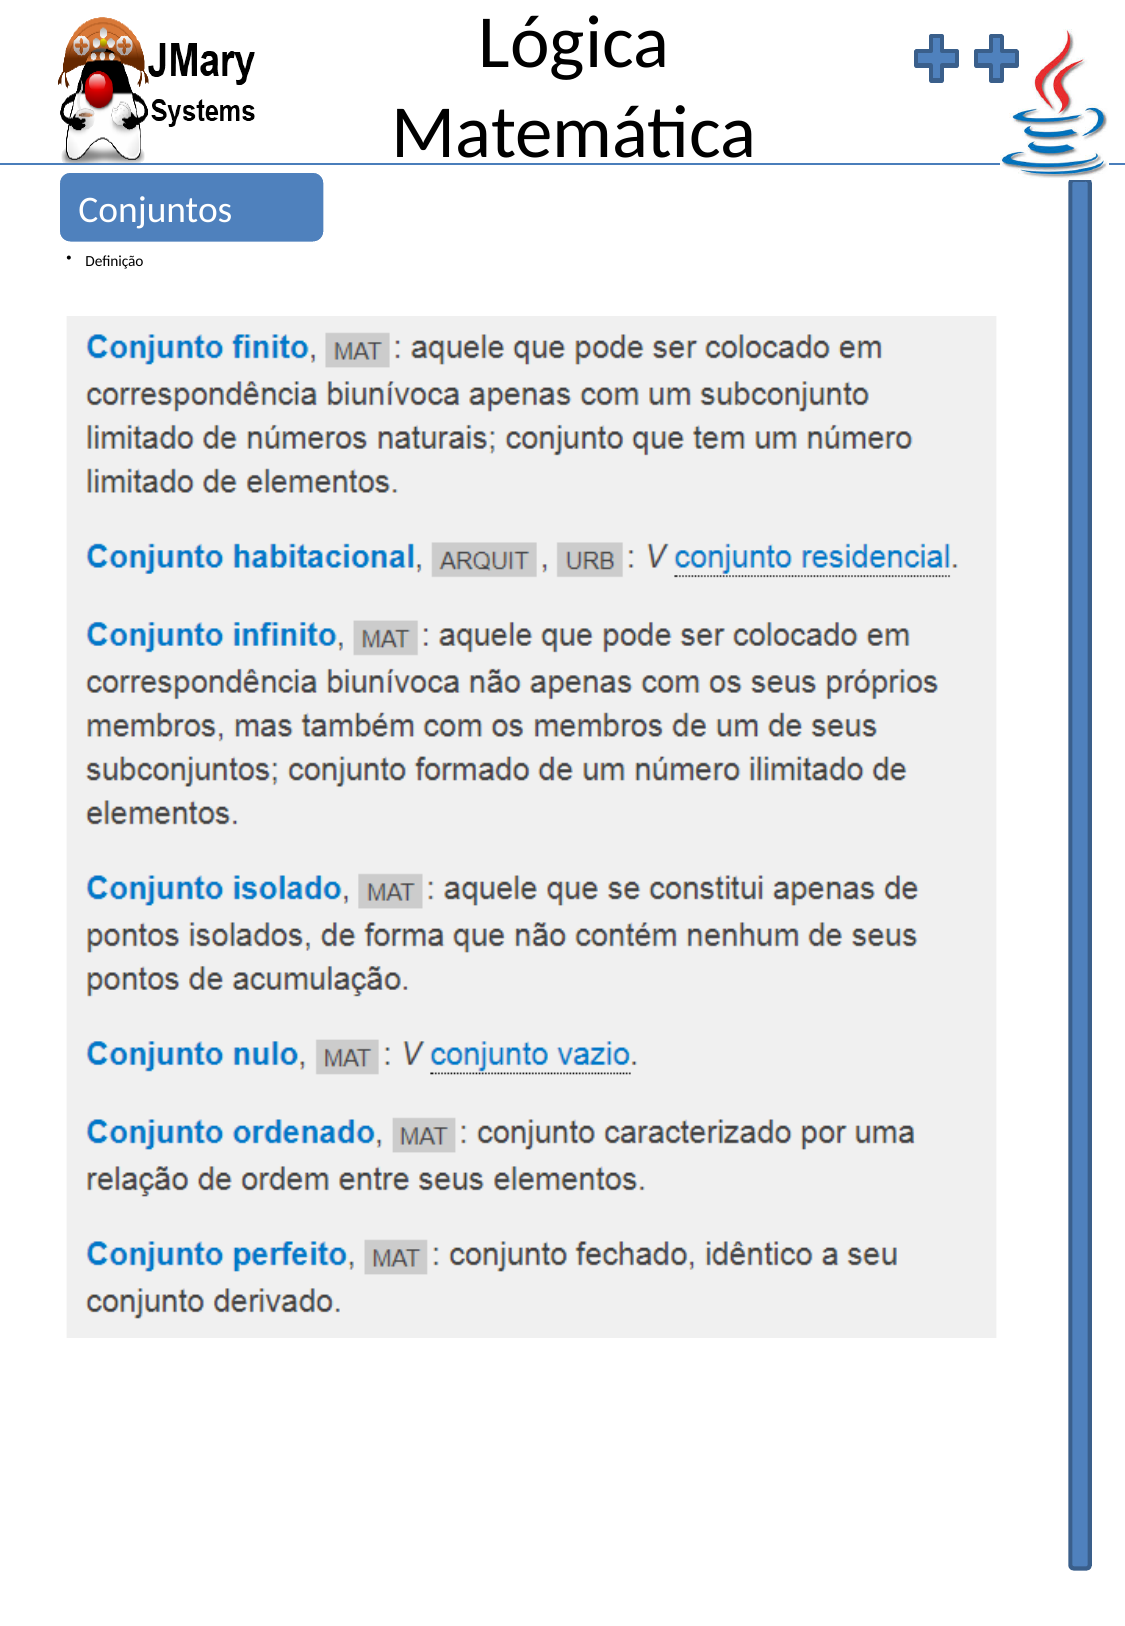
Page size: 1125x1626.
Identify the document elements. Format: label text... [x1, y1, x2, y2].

text_box [974, 34, 995, 83]
picture [66, 316, 997, 1338]
picture [46, 15, 258, 163]
text_box [914, 34, 959, 83]
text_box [57, 170, 326, 278]
text_box Lógica Matemática [257, 0, 891, 163]
text_box [1068, 188, 1092, 1571]
picture [1000, 28, 1110, 180]
